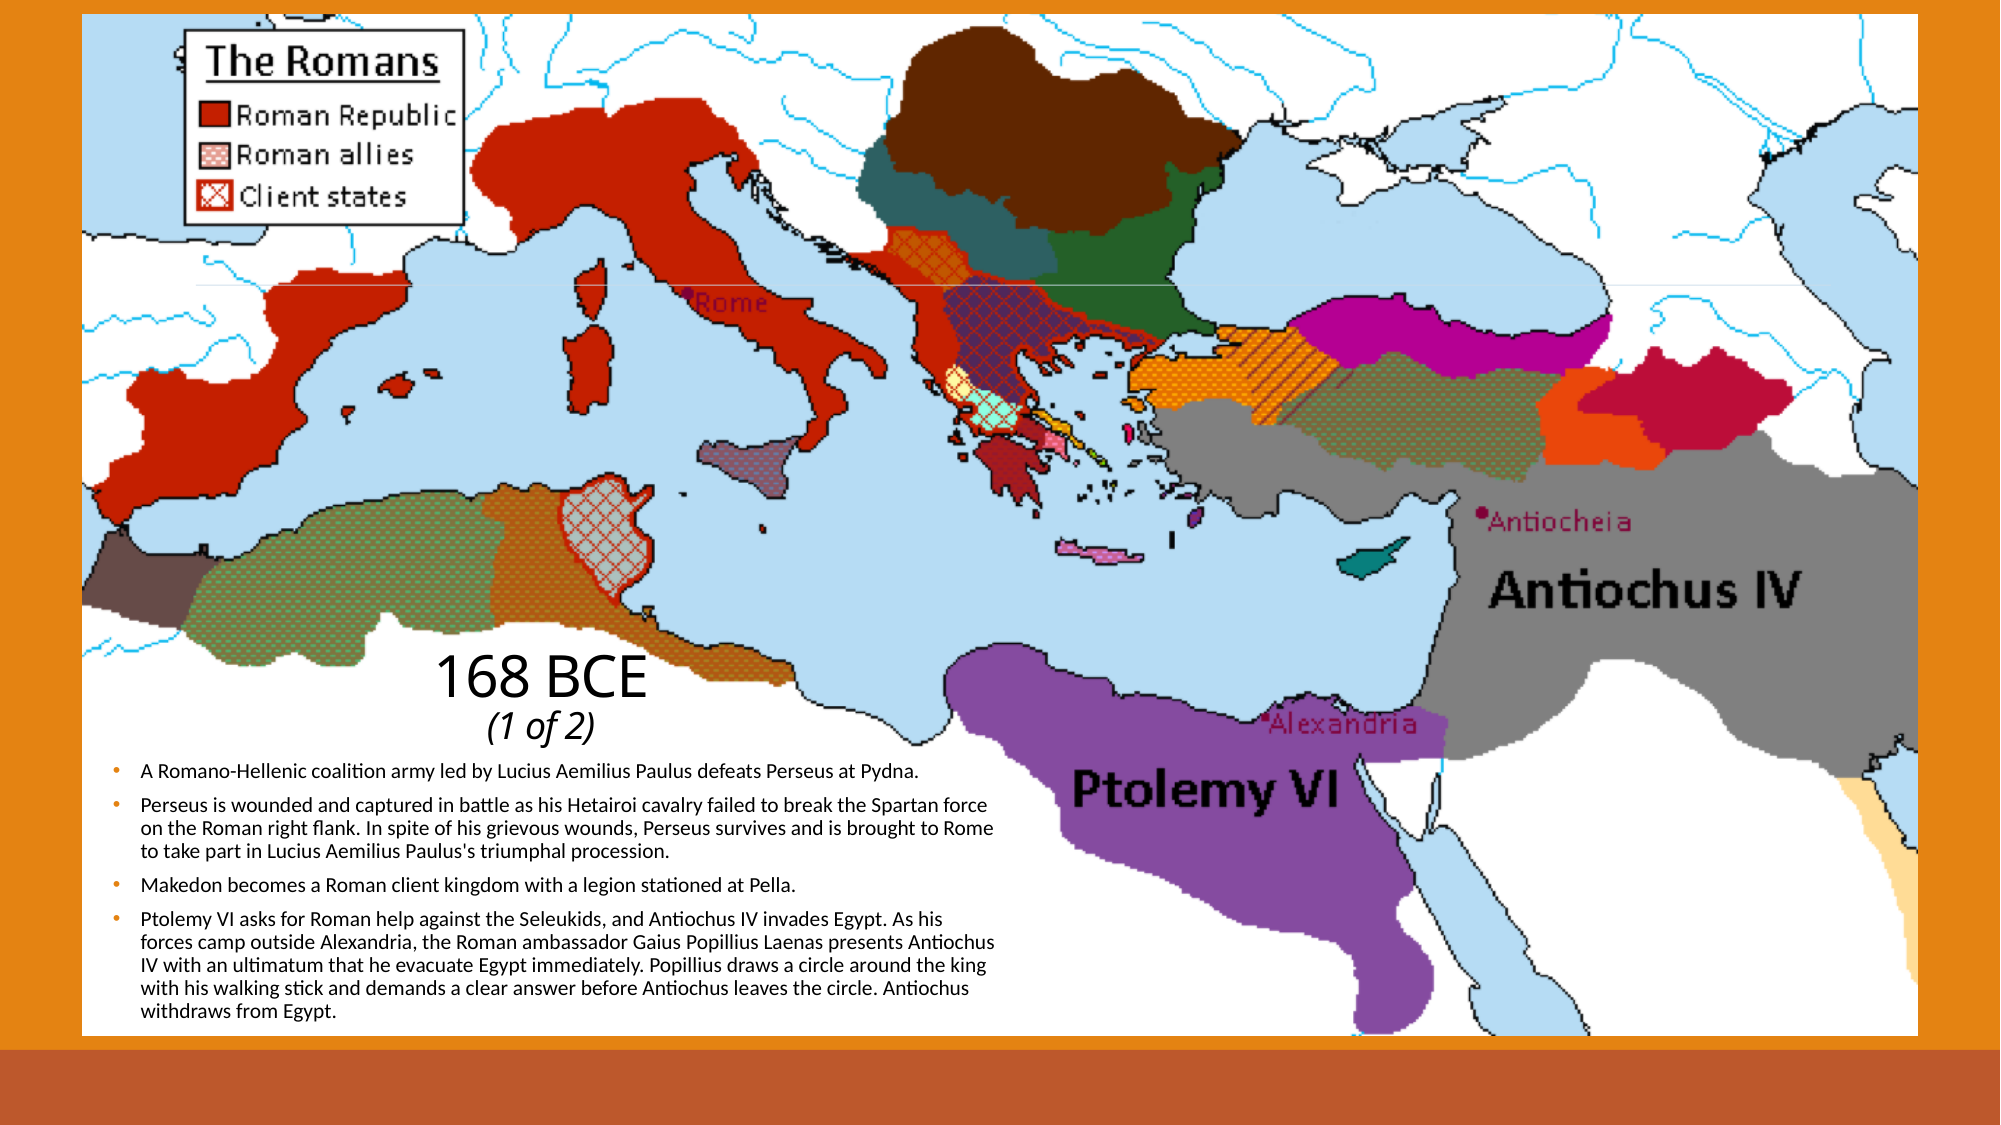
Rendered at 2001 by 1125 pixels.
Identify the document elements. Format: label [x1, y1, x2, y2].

text_box [0, 1049, 2000, 1125]
text_box [0, 1038, 2000, 1049]
picture [81, 13, 1919, 1037]
